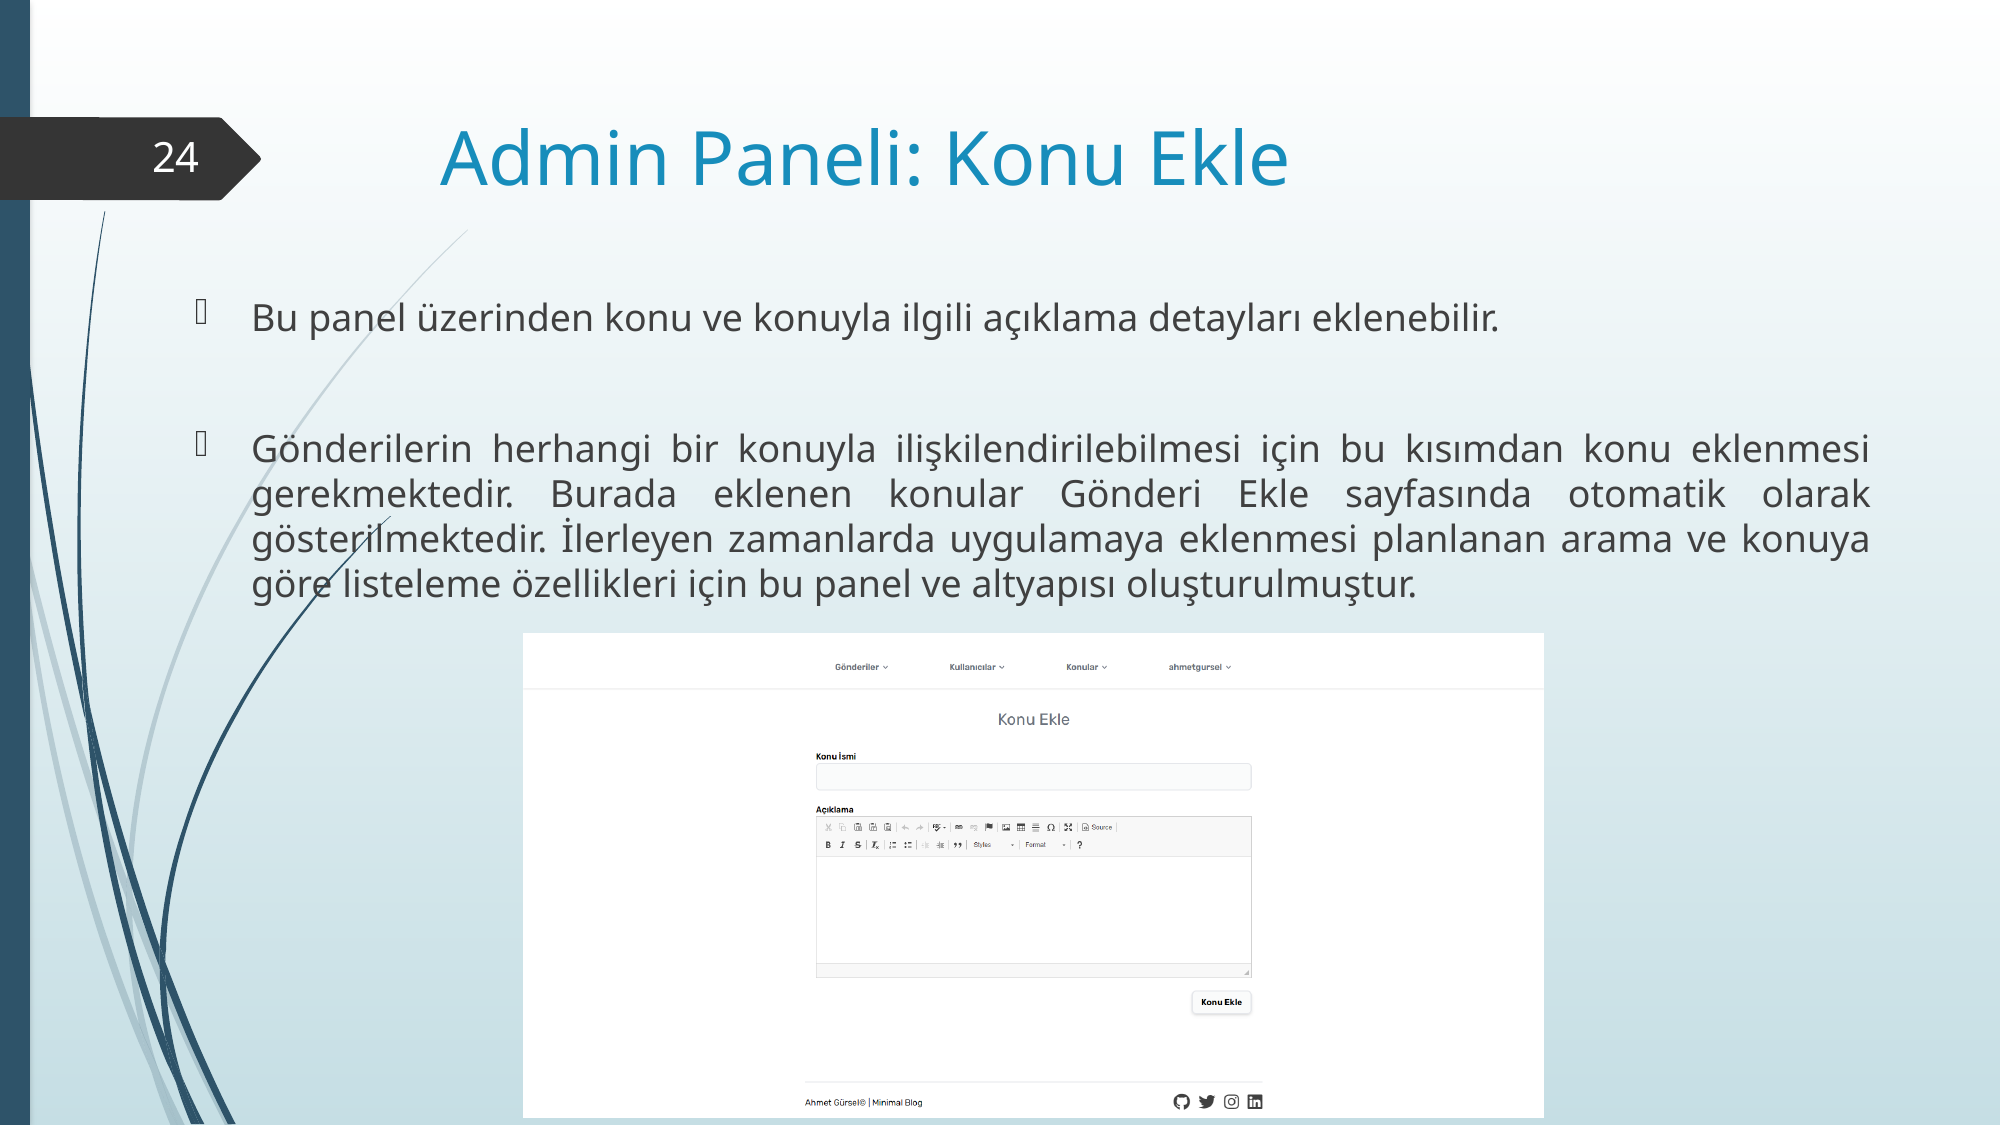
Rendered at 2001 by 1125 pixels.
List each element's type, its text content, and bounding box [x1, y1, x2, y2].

picture [523, 633, 1544, 1118]
title Admin Paneli: Konu Ekle [425, 102, 1888, 286]
slide_number 24 [87, 129, 216, 190]
list Bu panel üzerinden konu ve konuyla ilgili açıklama detayları eklenebilir. Gönderilerin herhangi bir konuyla ilişkilendirilebilmesi için bu kısımdan konu eklenmesi gerekmektedir. Burada eklenen konular Gönderi Ekle sayfasında otomatik olarak gösterilmektedir. İlerleyen zamanlarda uygulamaya eklenmesi planlanan arama ve konuya göre listeleme özellikleri için bu panel ve altyapısı oluşturulmuştur. [179, 286, 1888, 634]
